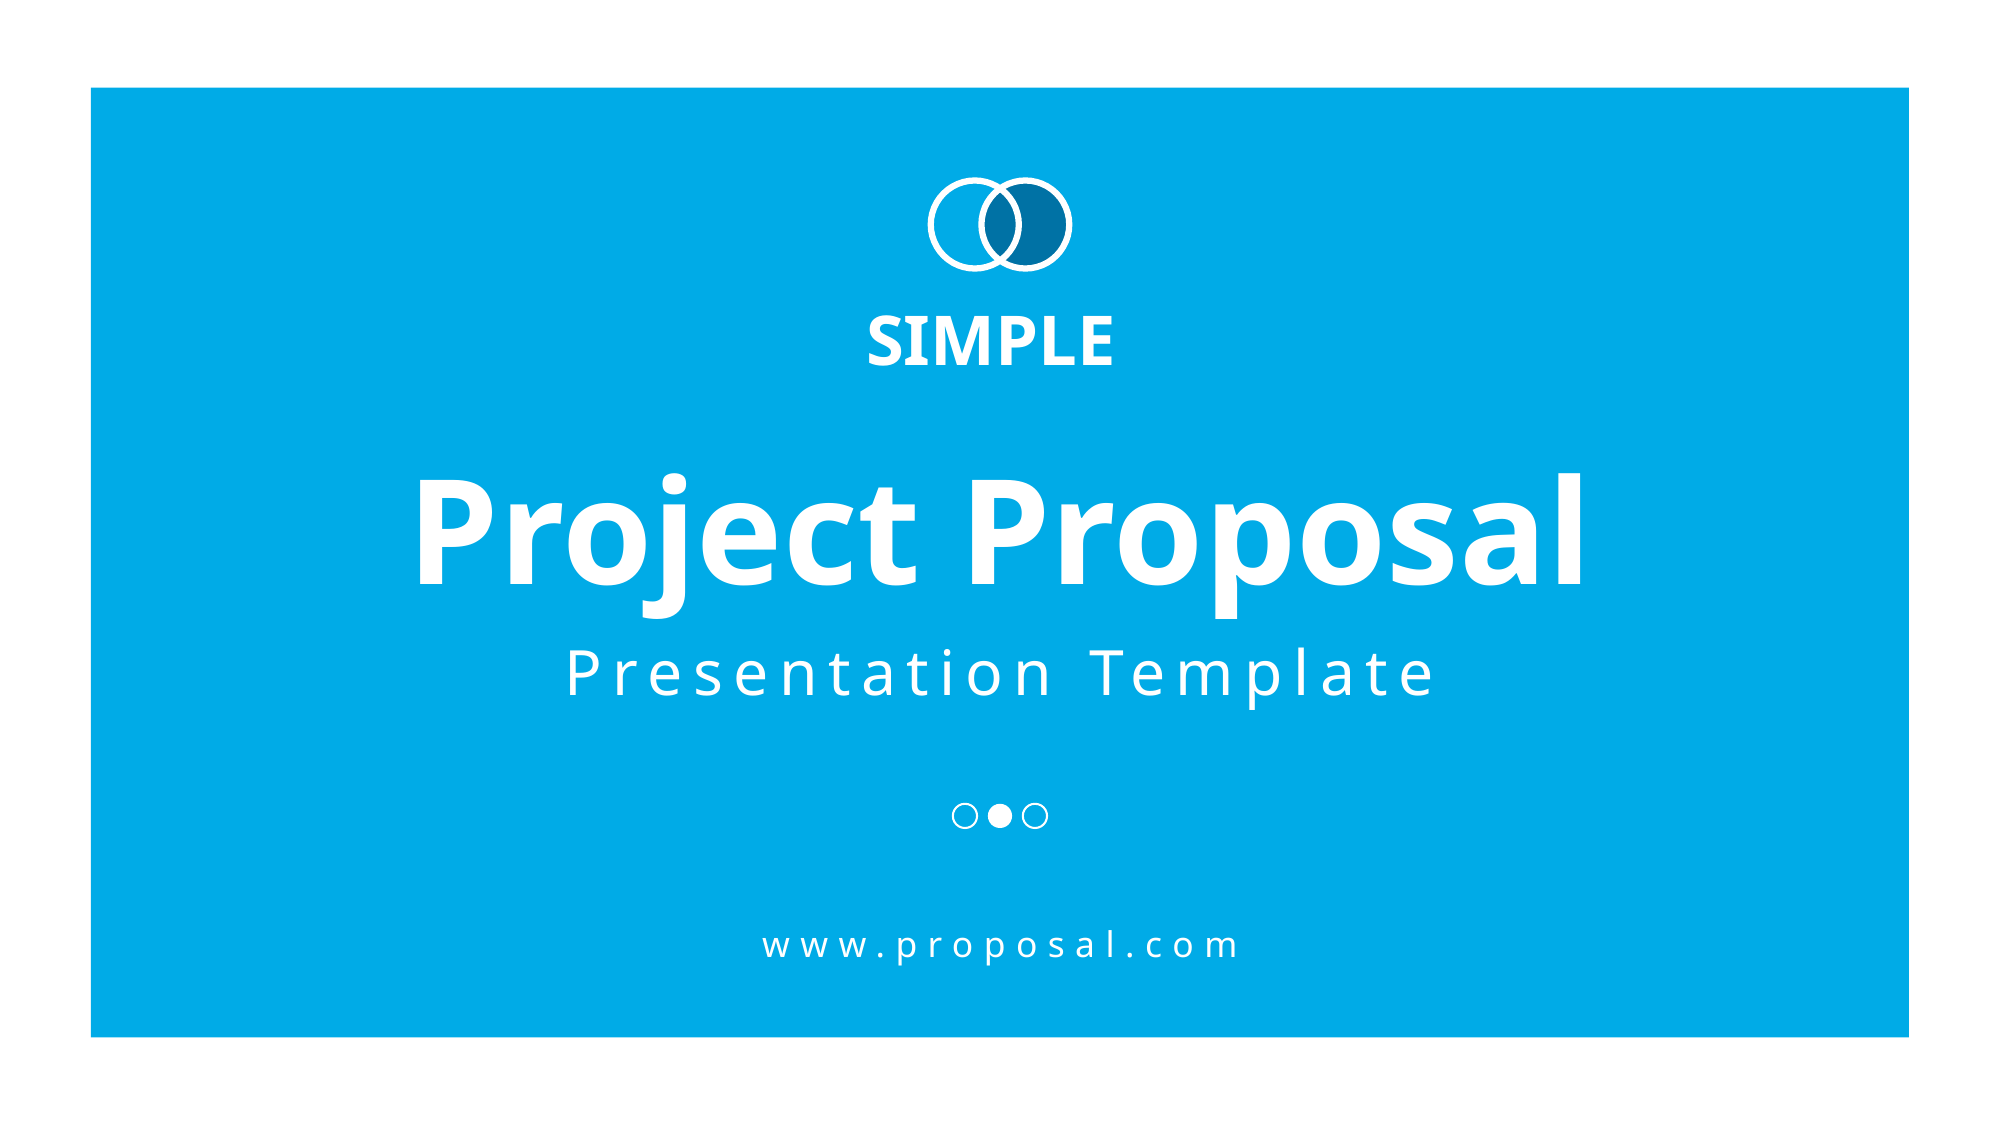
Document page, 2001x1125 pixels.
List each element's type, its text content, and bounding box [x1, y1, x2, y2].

text_box Project Proposal [392, 431, 1608, 622]
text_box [952, 803, 1048, 828]
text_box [930, 180, 1070, 269]
text_box Presentation Template [549, 625, 1450, 715]
text_box www.proposal.com [747, 914, 1253, 972]
text_box SIMPLE [851, 289, 1149, 387]
text_box [90, 86, 1910, 1039]
